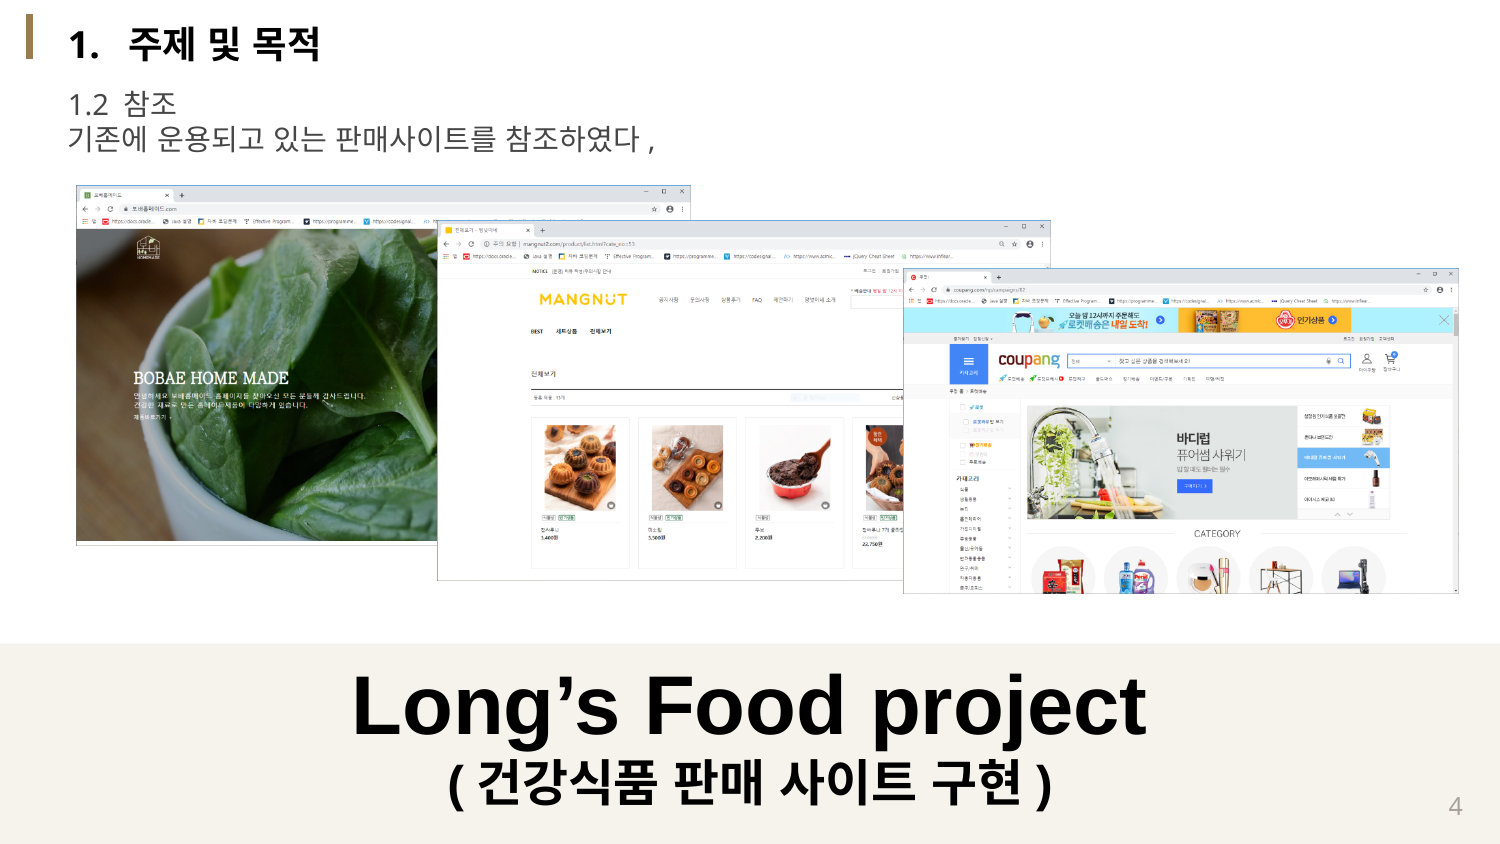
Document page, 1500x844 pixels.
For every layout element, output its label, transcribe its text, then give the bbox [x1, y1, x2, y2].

text_box 1.2 참조 기존에 운용되고 있는 판매사이트를 참조하였다, [53, 79, 1436, 164]
text_box [0, 642, 1500, 844]
picture [76, 185, 1459, 595]
slide_number 4 [1128, 785, 1478, 830]
text_box 1. 주제 및 목적 [53, 13, 420, 73]
text_box Long’s Food project (건강식품 판매 사이트 구현) [337, 643, 1163, 819]
